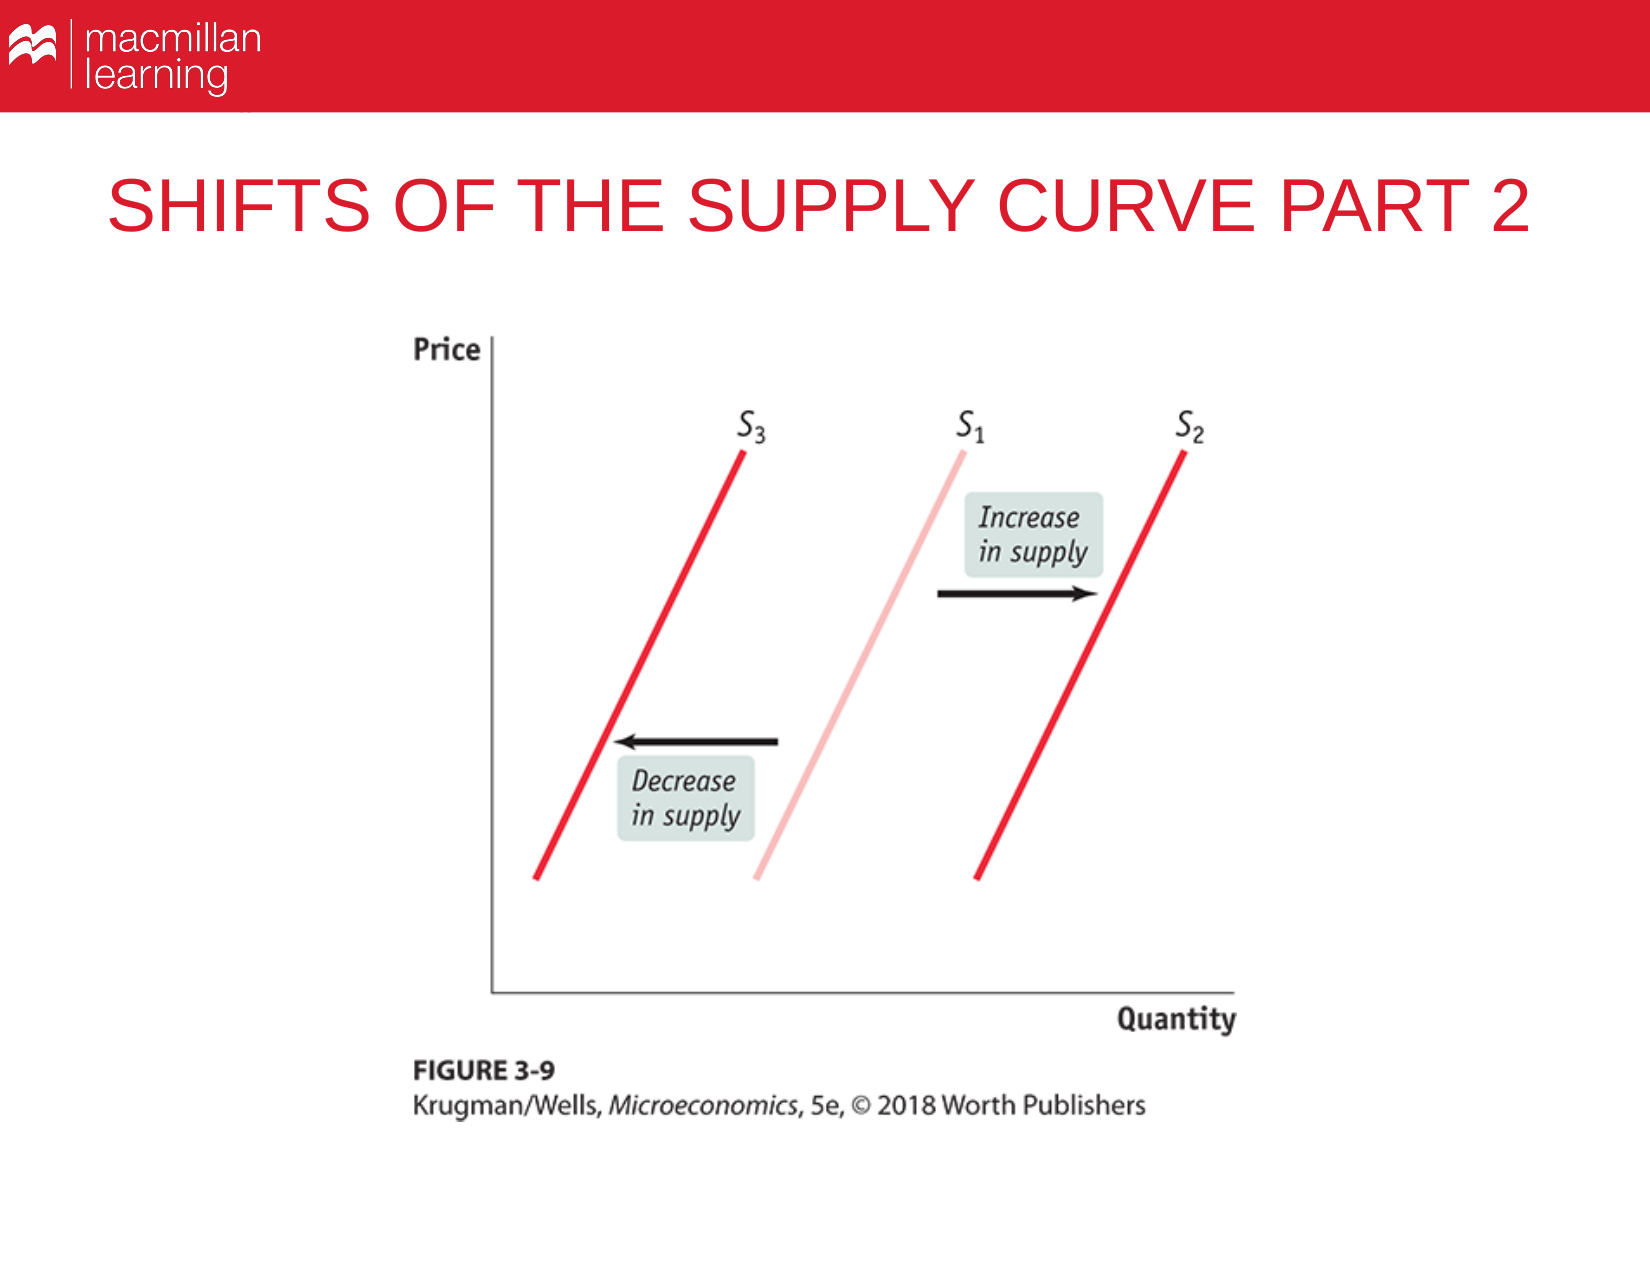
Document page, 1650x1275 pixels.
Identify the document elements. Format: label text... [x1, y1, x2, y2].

picture [9, 19, 260, 97]
title SHIFTS OF THE SUPPLY CURVE PART 2 [0, 120, 1640, 283]
picture [413, 333, 1237, 1122]
